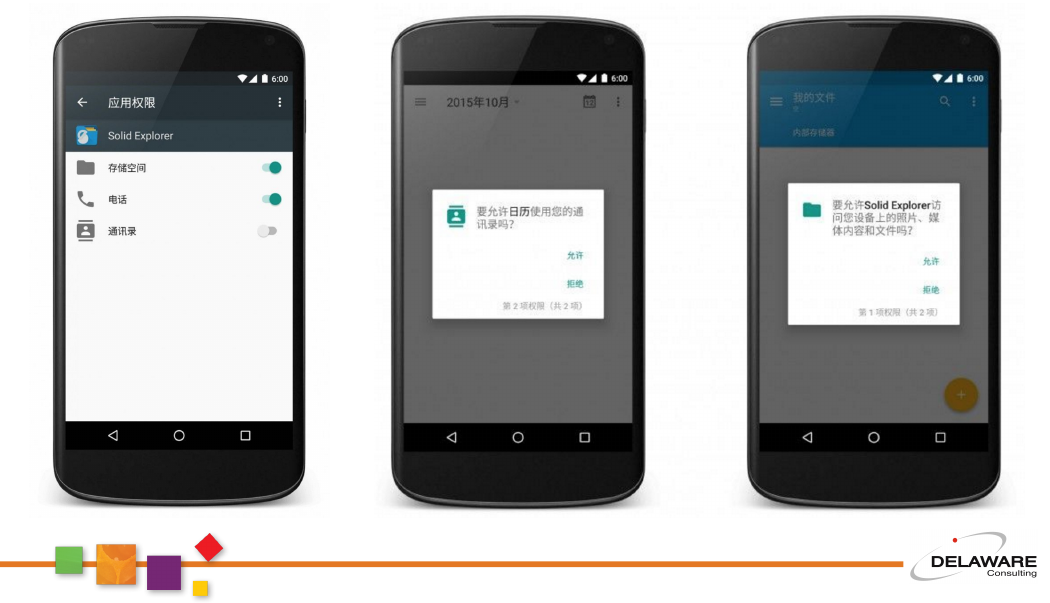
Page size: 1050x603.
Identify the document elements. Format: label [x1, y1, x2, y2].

picture [373, 3, 1025, 518]
picture [41, 527, 242, 603]
picture [909, 529, 1038, 584]
picture [29, 3, 330, 518]
